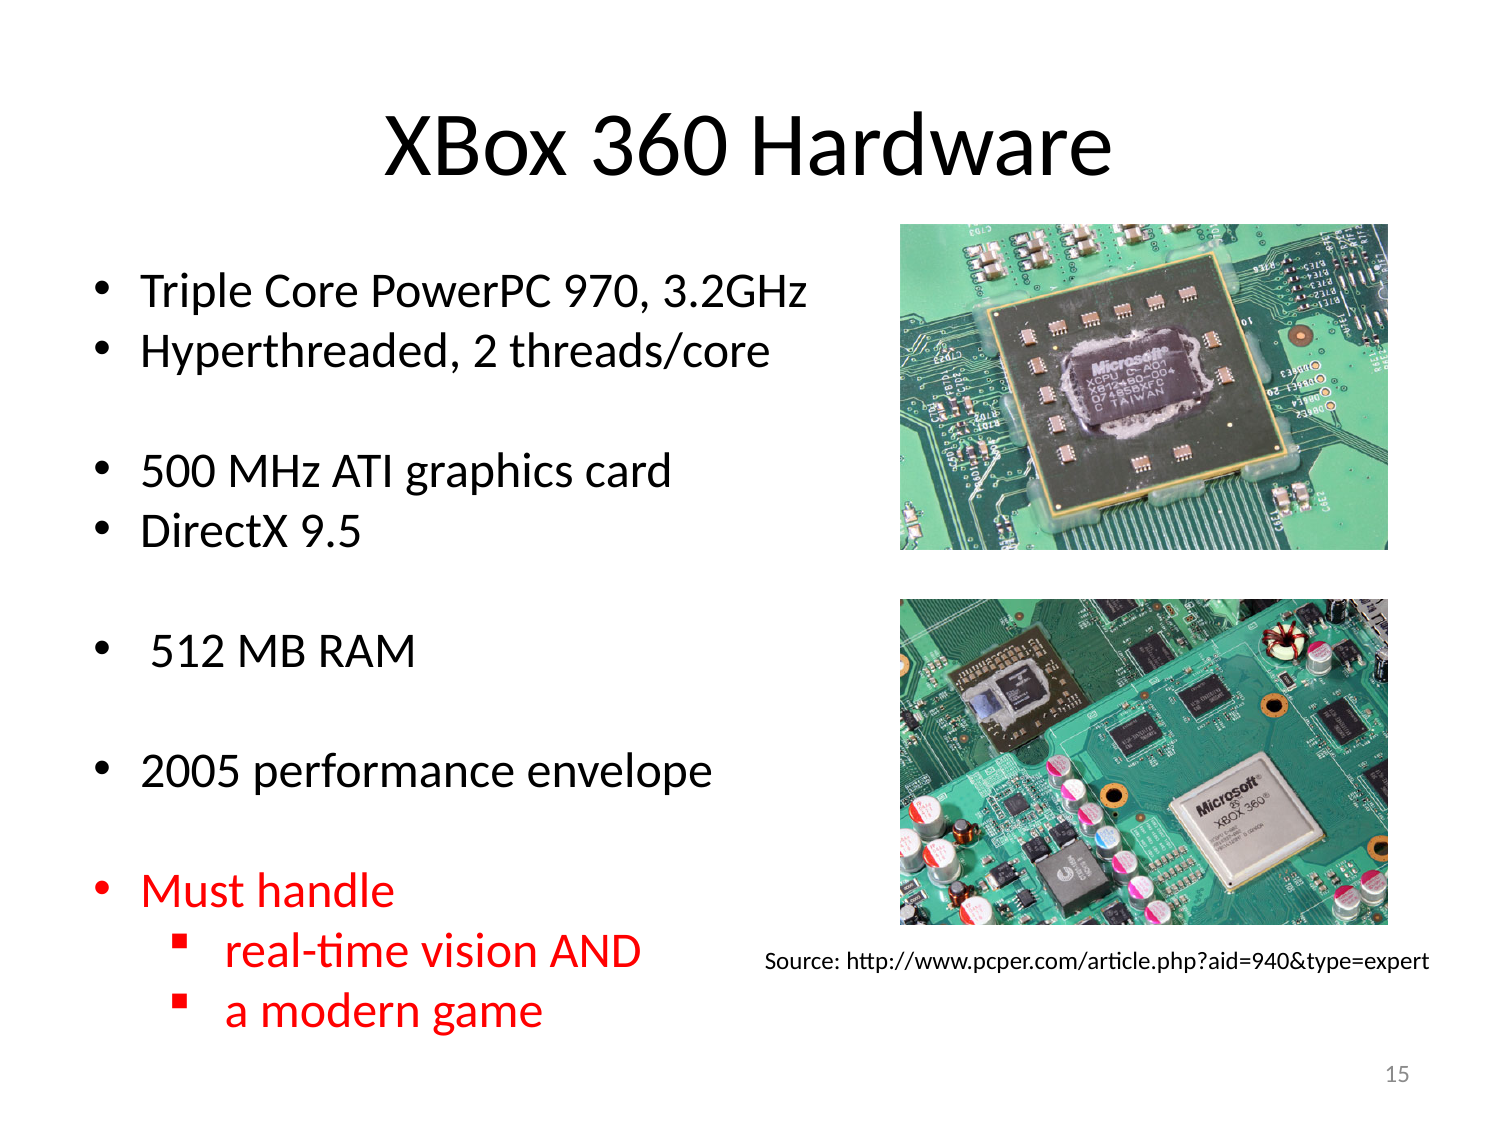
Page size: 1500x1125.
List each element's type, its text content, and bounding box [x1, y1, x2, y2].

picture [899, 599, 1388, 926]
text_box Source: http://www.pcper.com/article.php?aid=940&type=expert [823, 937, 1475, 983]
title XBox 360 Hardware [75, 45, 1425, 233]
text_box Triple Core PowerPC 970, 3.2GHz Hyperthreaded, 2 threads/core 500 MHz ATI graphics card DirectX 9.5 512 MB RAM 2005 performance envelope Must handle real-time vision AND a modern game [78, 249, 823, 1045]
slide_number 15 [1074, 1042, 1425, 1103]
picture [899, 224, 1388, 551]
